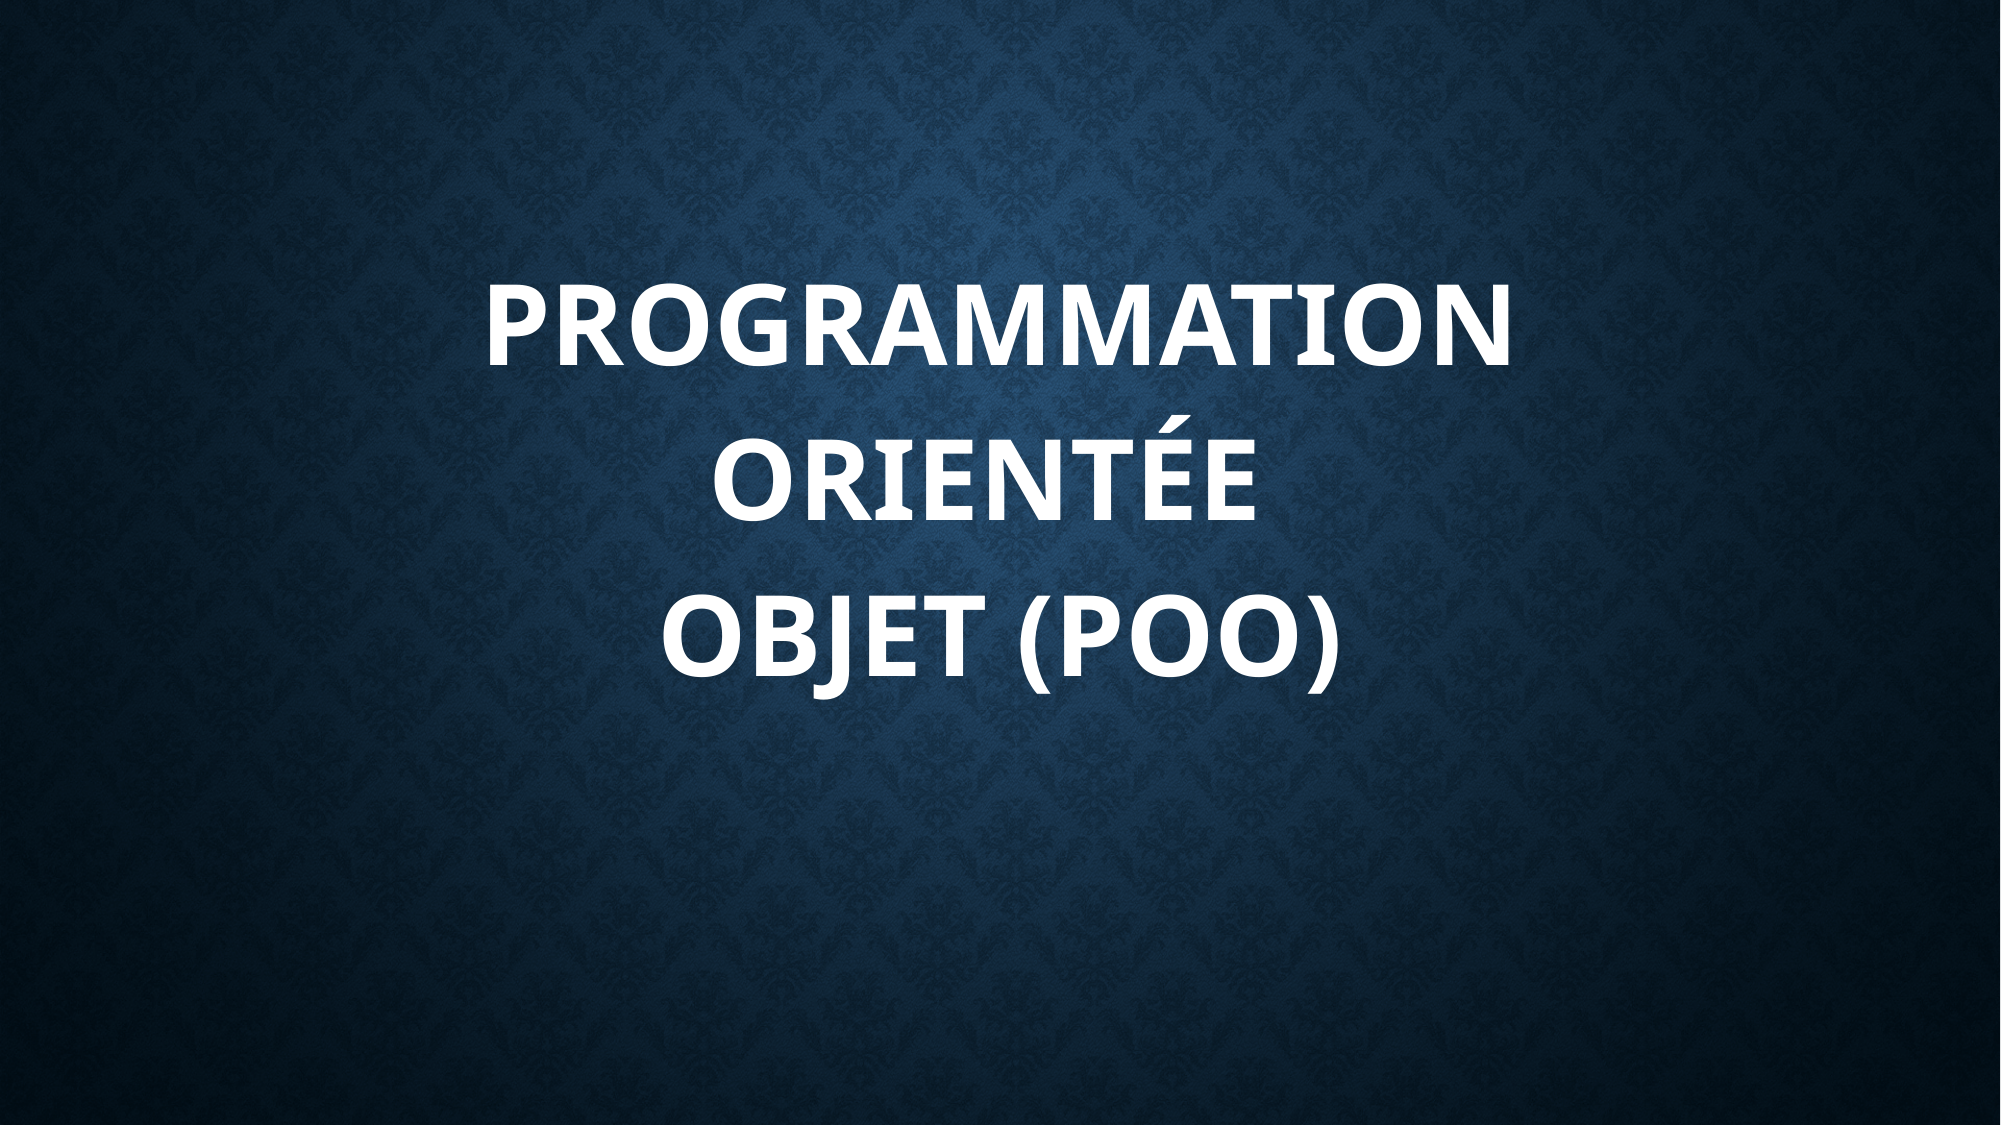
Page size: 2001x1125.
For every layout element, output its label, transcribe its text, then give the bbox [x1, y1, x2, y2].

title programmation orientéE objet (poo) [325, 217, 1675, 737]
